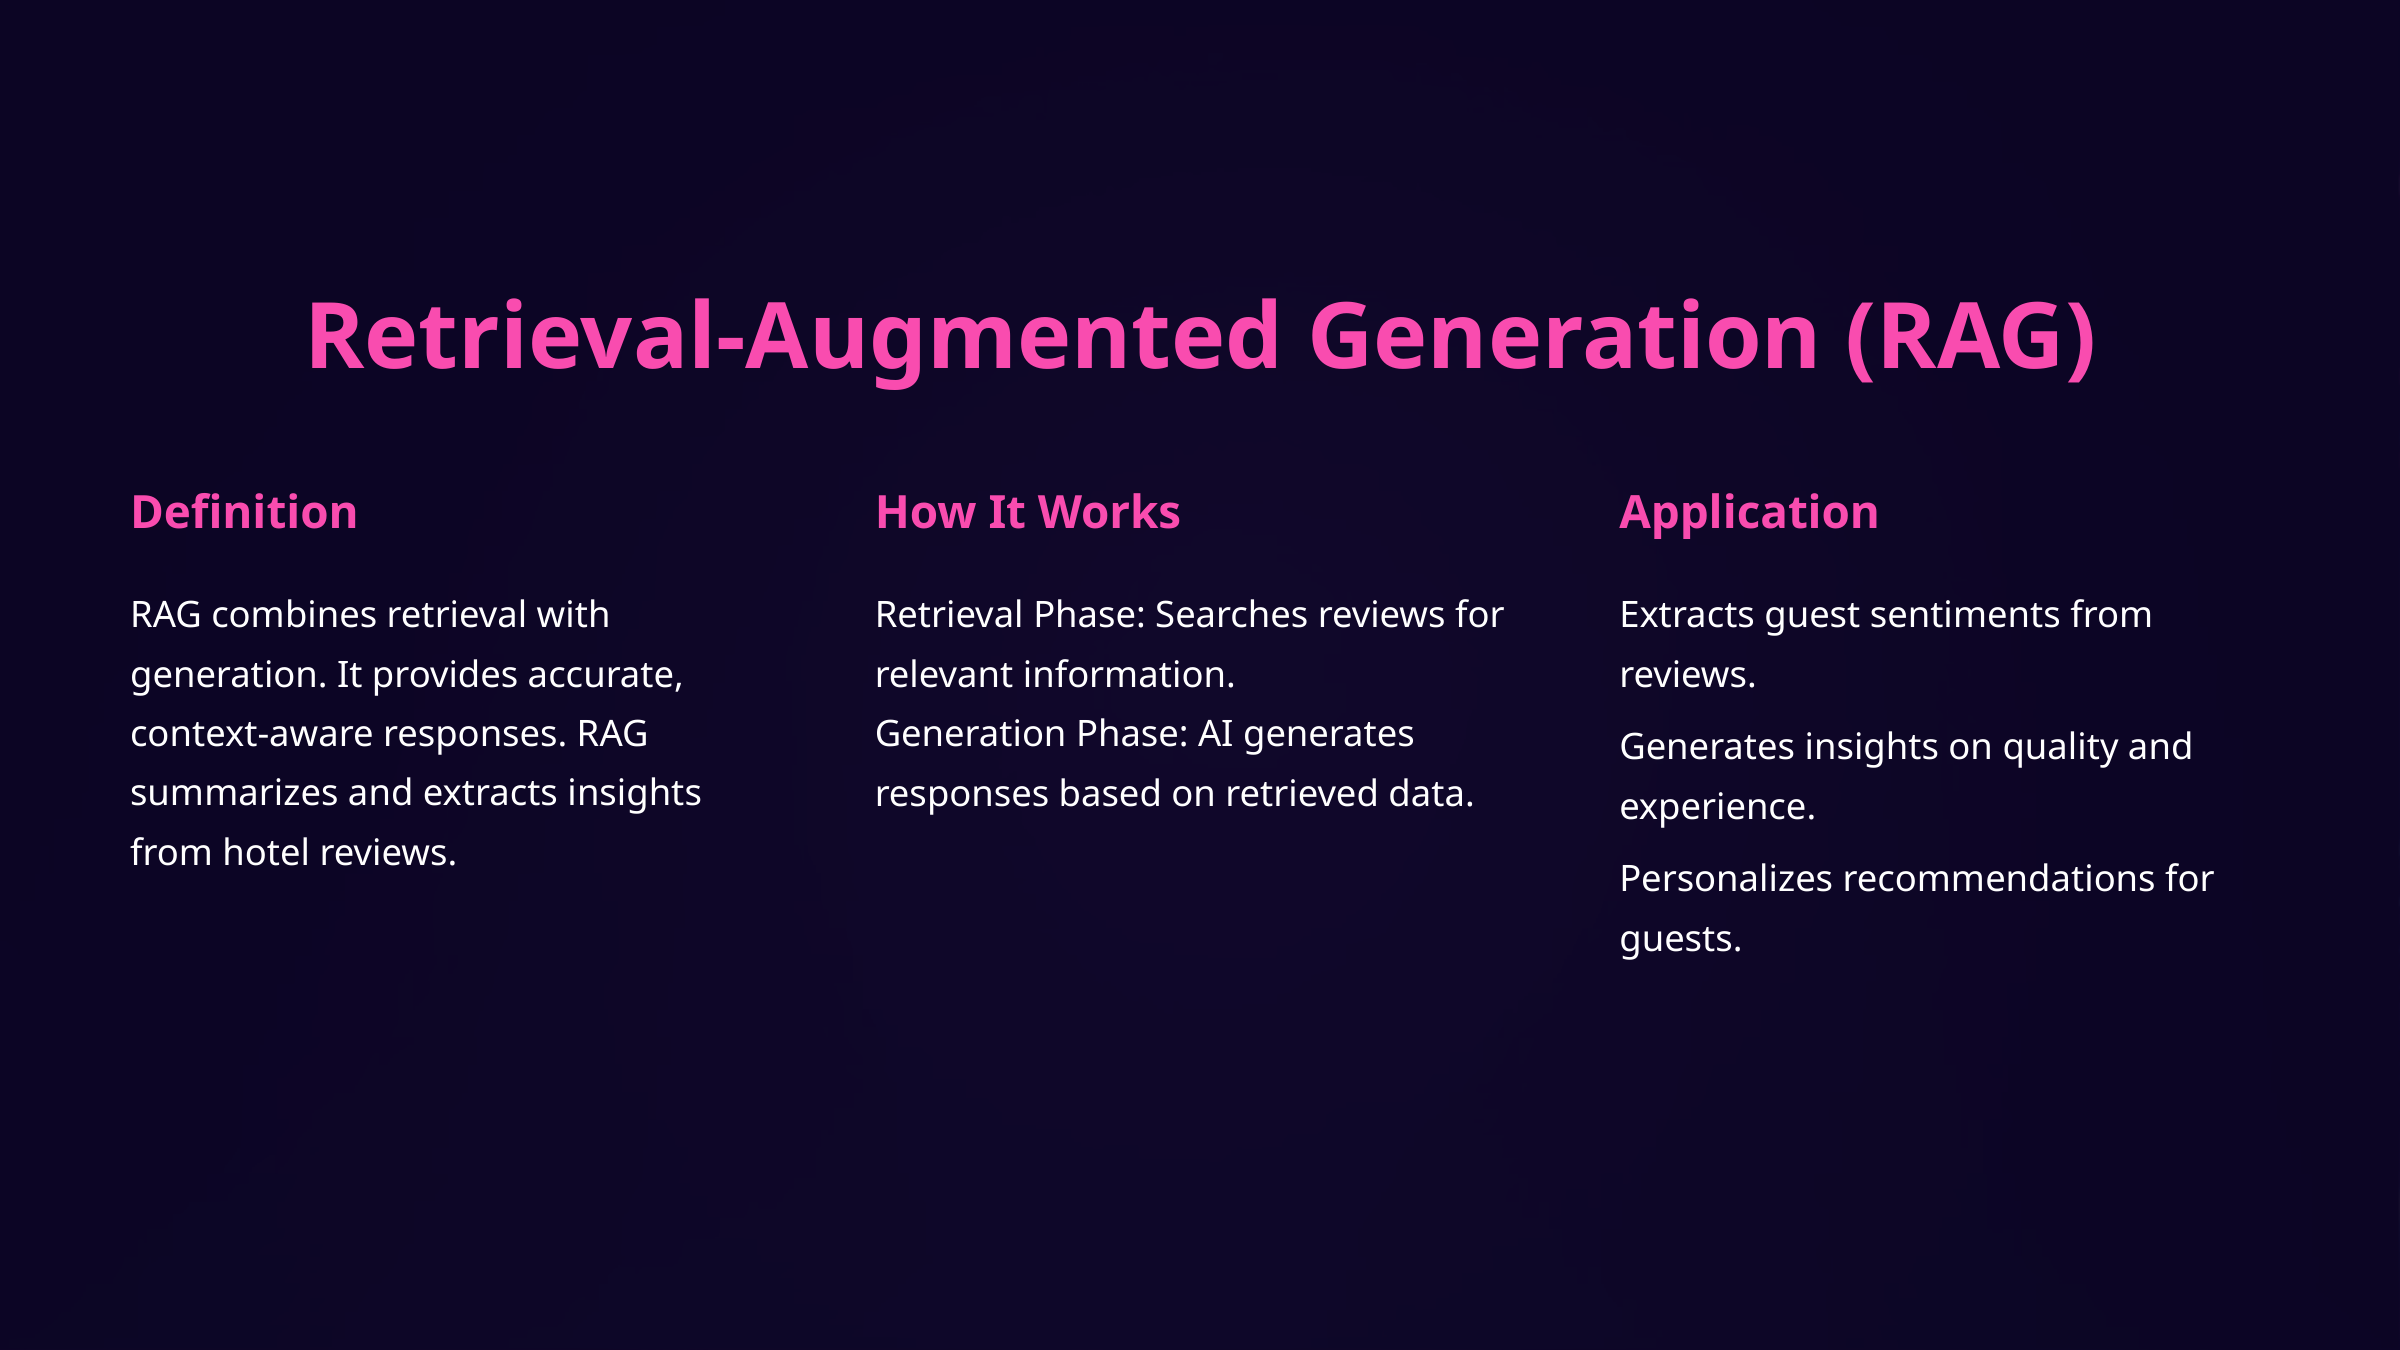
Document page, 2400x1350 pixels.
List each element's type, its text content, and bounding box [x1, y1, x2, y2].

text_box Definition [130, 480, 596, 539]
text_box Application [1619, 480, 2085, 539]
text_box Generates insights on quality and experience. [1619, 707, 2272, 827]
text_box How It Works [874, 480, 1340, 539]
text_box Retrieval Phase: Searches reviews for relevant information. [874, 575, 1528, 694]
text_box Generation Phase: AI generates responses based on retrieved data. [874, 694, 1528, 887]
text_box RAG combines retrieval with generation. It provides accurate, context-aware responses. RAG summarizes and extracts insights from hotel reviews. [130, 575, 783, 874]
text_box Retrieval-Augmented Generation (RAG) [130, 271, 2272, 388]
text_box Extracts guest sentiments from reviews. [1619, 575, 2272, 695]
text_box Personalizes recommendations for guests. [1619, 839, 2272, 959]
